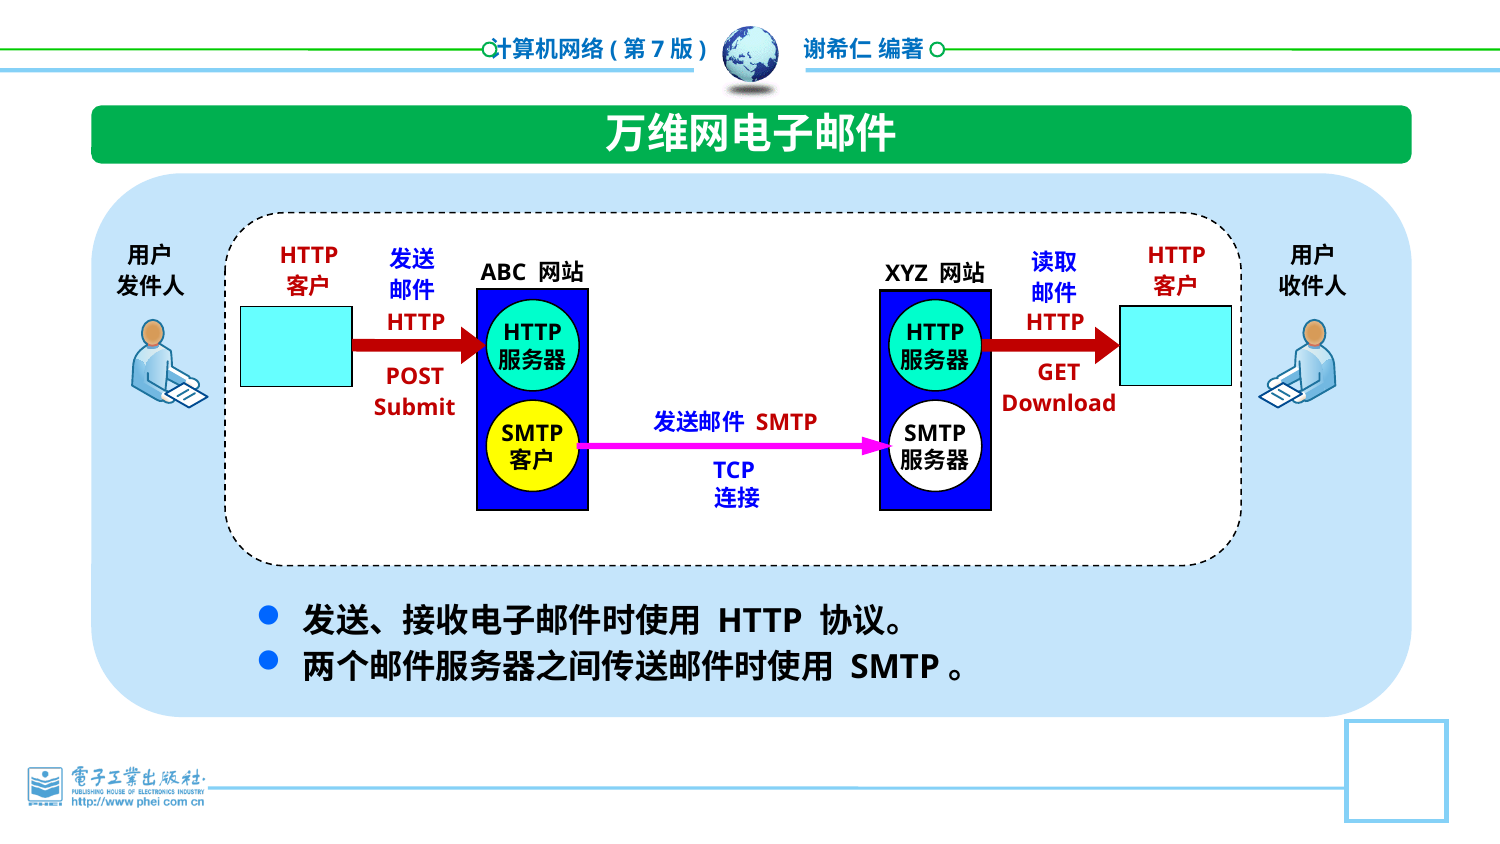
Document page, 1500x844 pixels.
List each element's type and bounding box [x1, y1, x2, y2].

text_box [91, 99, 1412, 165]
picture [23, 764, 208, 809]
text_box [89, 171, 1414, 720]
picture [720, 24, 780, 99]
